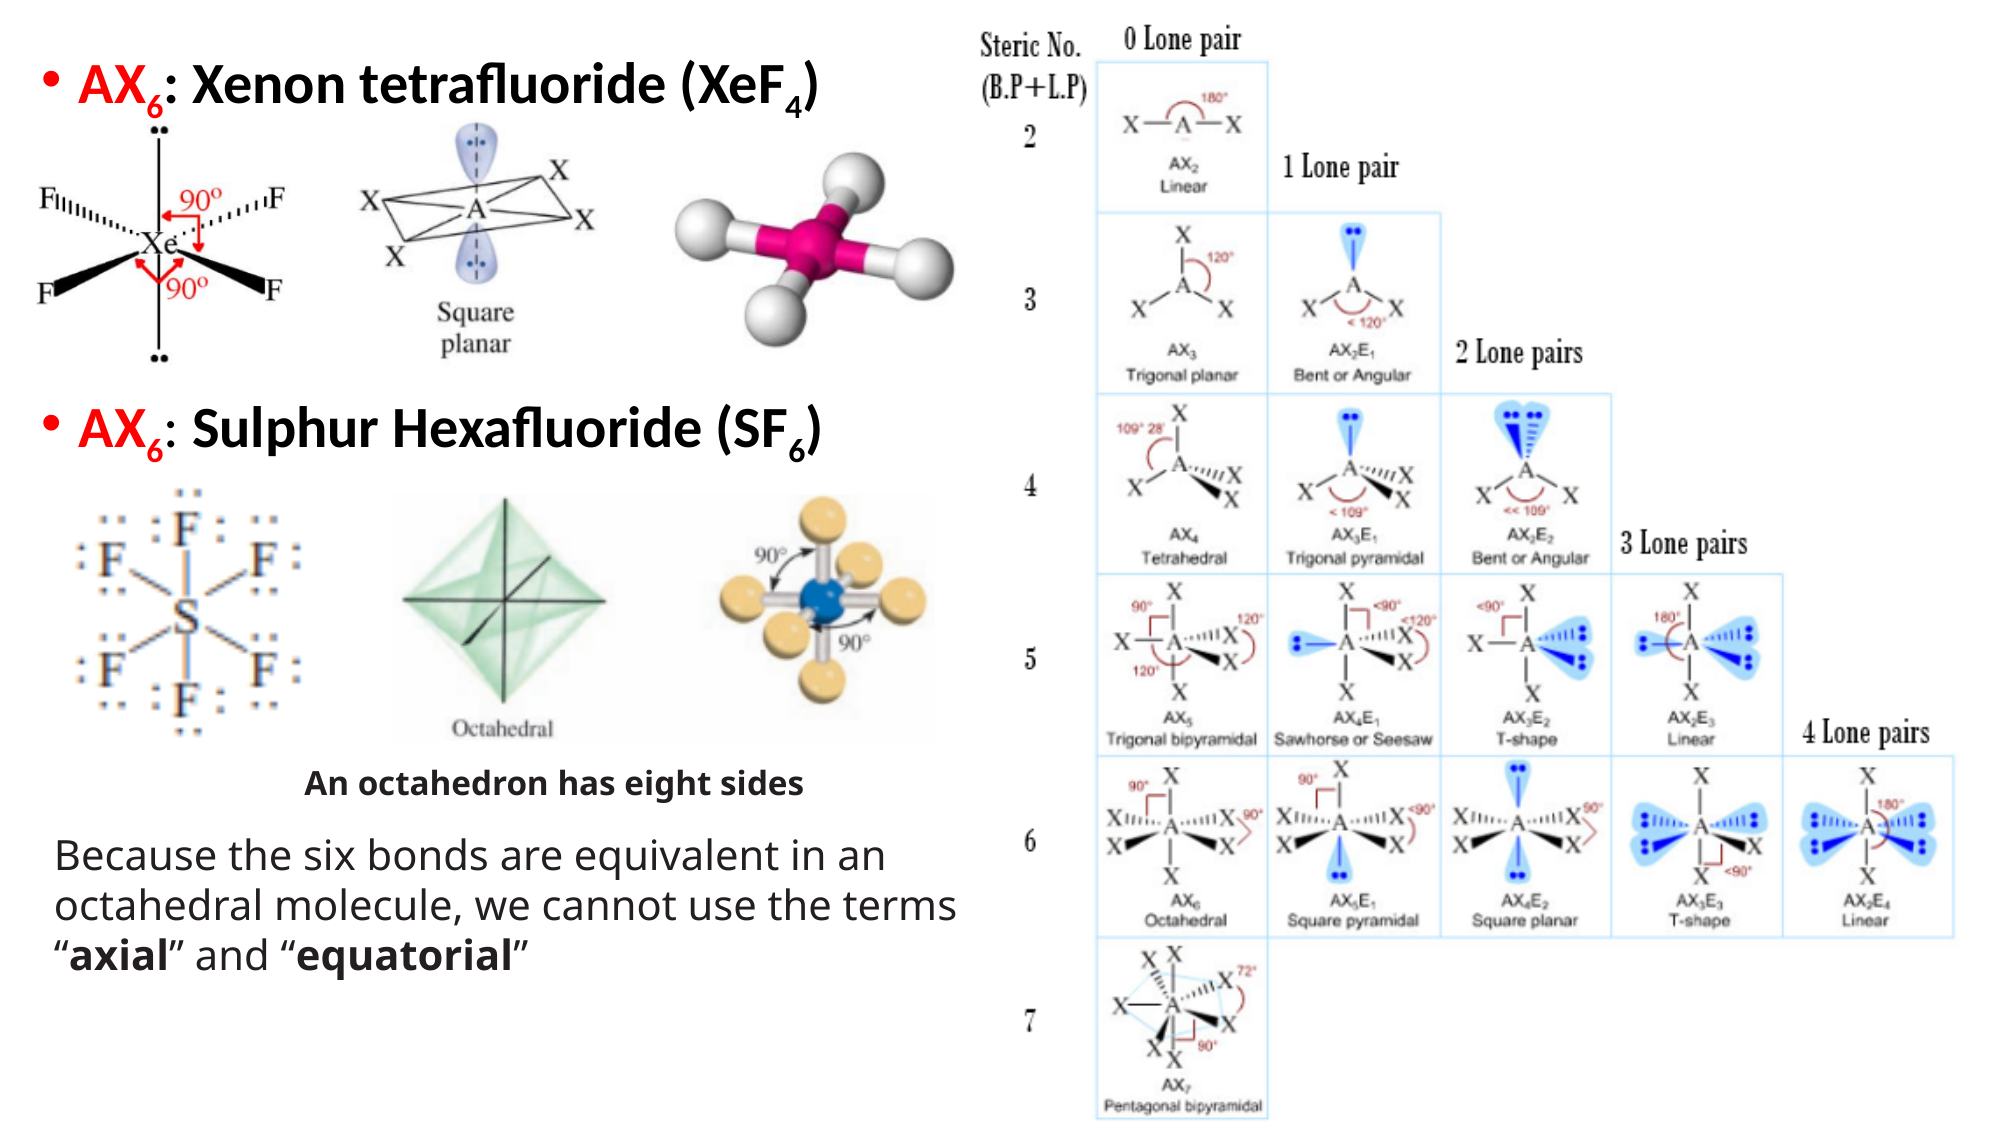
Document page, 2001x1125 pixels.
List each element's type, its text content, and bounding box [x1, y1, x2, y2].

list AX6: Xenon tetrafluoride (XeF4) AX6: Sulphur Hexaﬂuoride (SF6) [26, 38, 971, 1014]
picture [50, 483, 347, 749]
picture [381, 484, 937, 752]
text_box An octahedron has eight sides [289, 754, 820, 809]
picture [10, 109, 304, 368]
text_box Because the six bonds are equivalent in an octahedral molecule, we cannot use the terms “axial” and “equatorial” [39, 821, 971, 987]
picture [345, 118, 608, 368]
picture [662, 20, 1961, 1125]
